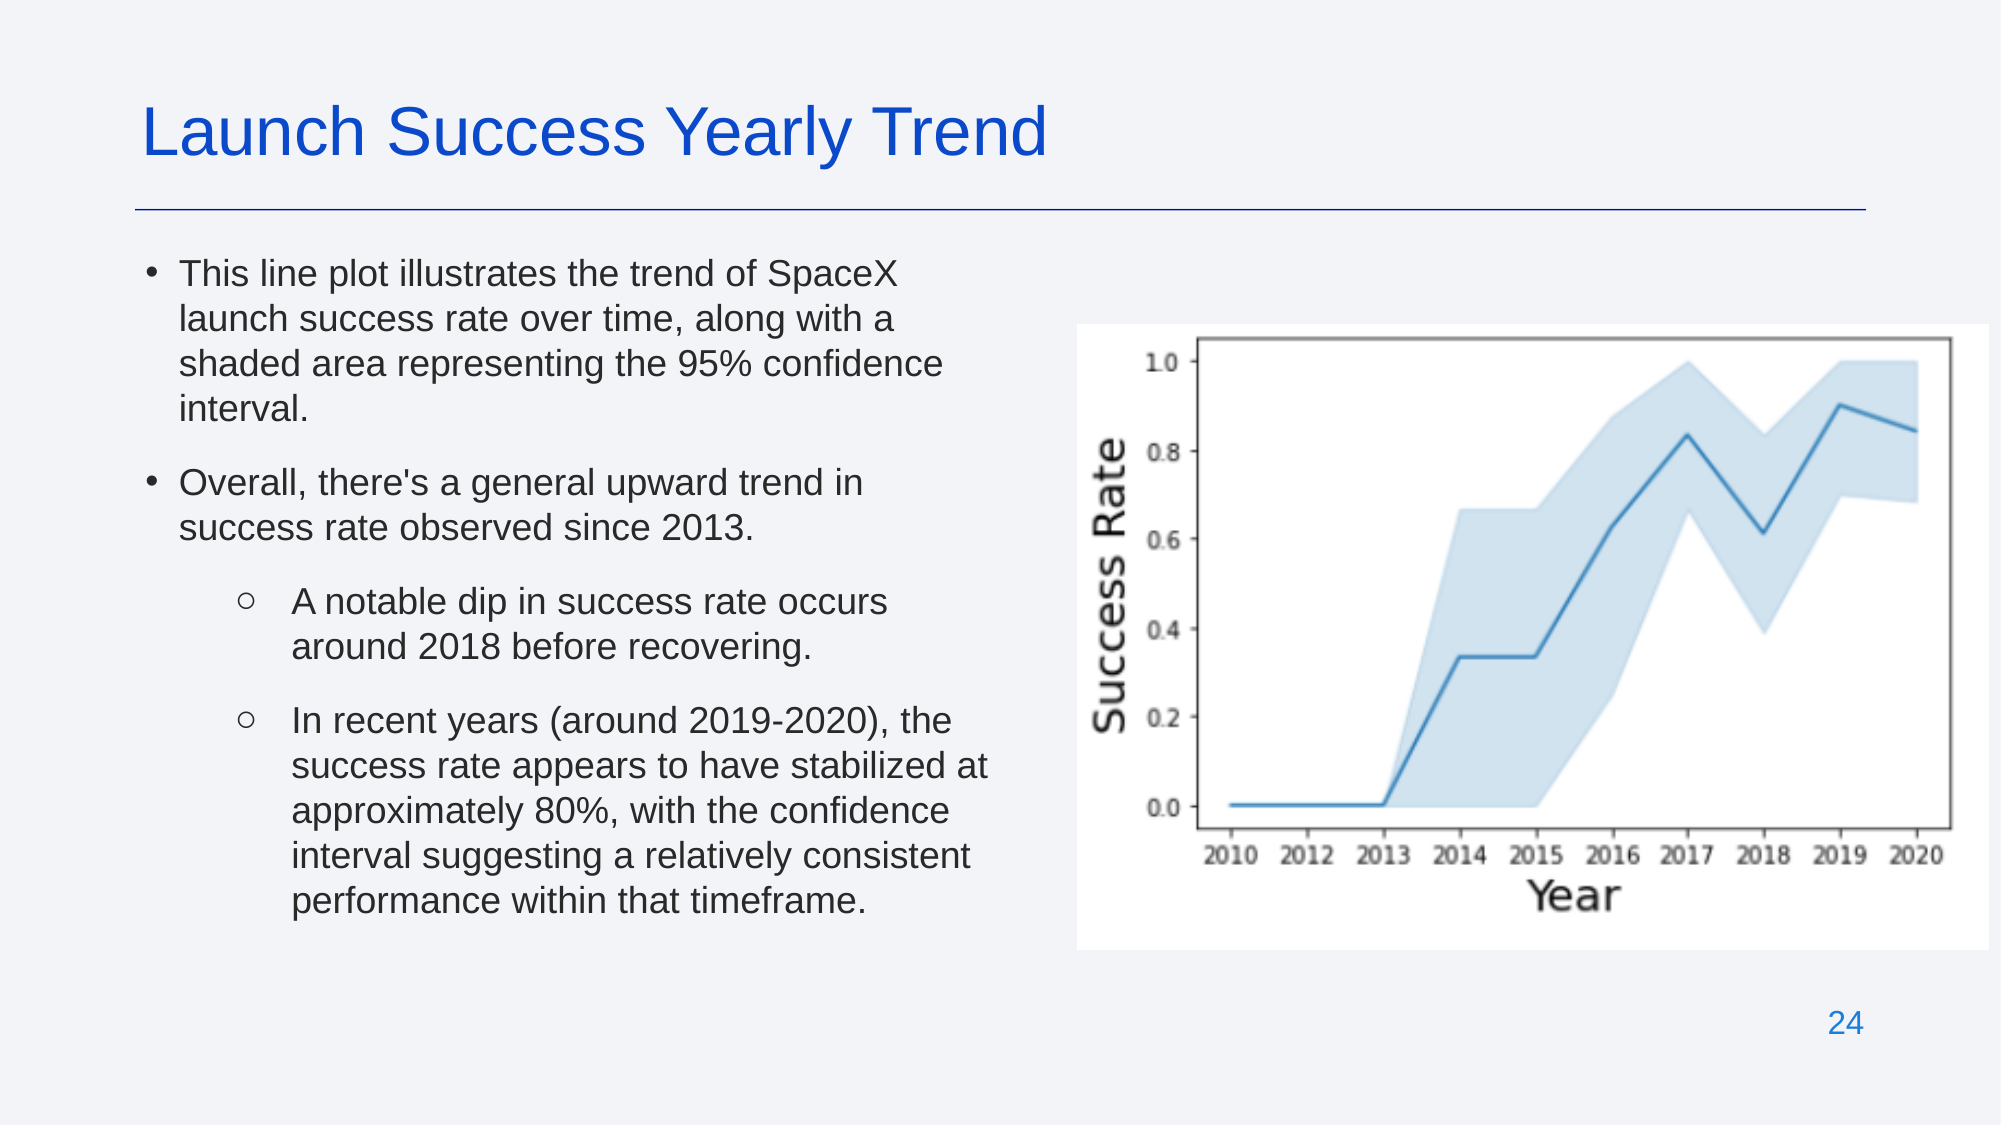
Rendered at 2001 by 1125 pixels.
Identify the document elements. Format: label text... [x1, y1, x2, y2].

list This line plot illustrates the trend of SpaceX launch success rate over time, along with a shaded area representing the 95% confidence interval. Overall, there's a general upward trend in success rate observed since 2013. A notable dip in success rate occurs around 2018 before recovering. In recent years (around 2019-2020), the success rate appears to have stabilized at approximately 80%, with the confidence interval suggesting a relatively consistent performance within that timeframe. [126, 241, 1019, 1093]
text_box Launch Success Yearly Trend [126, 88, 1852, 179]
slide_number ‹#› [1429, 988, 1880, 1055]
picture [0, 0, 2001, 1125]
